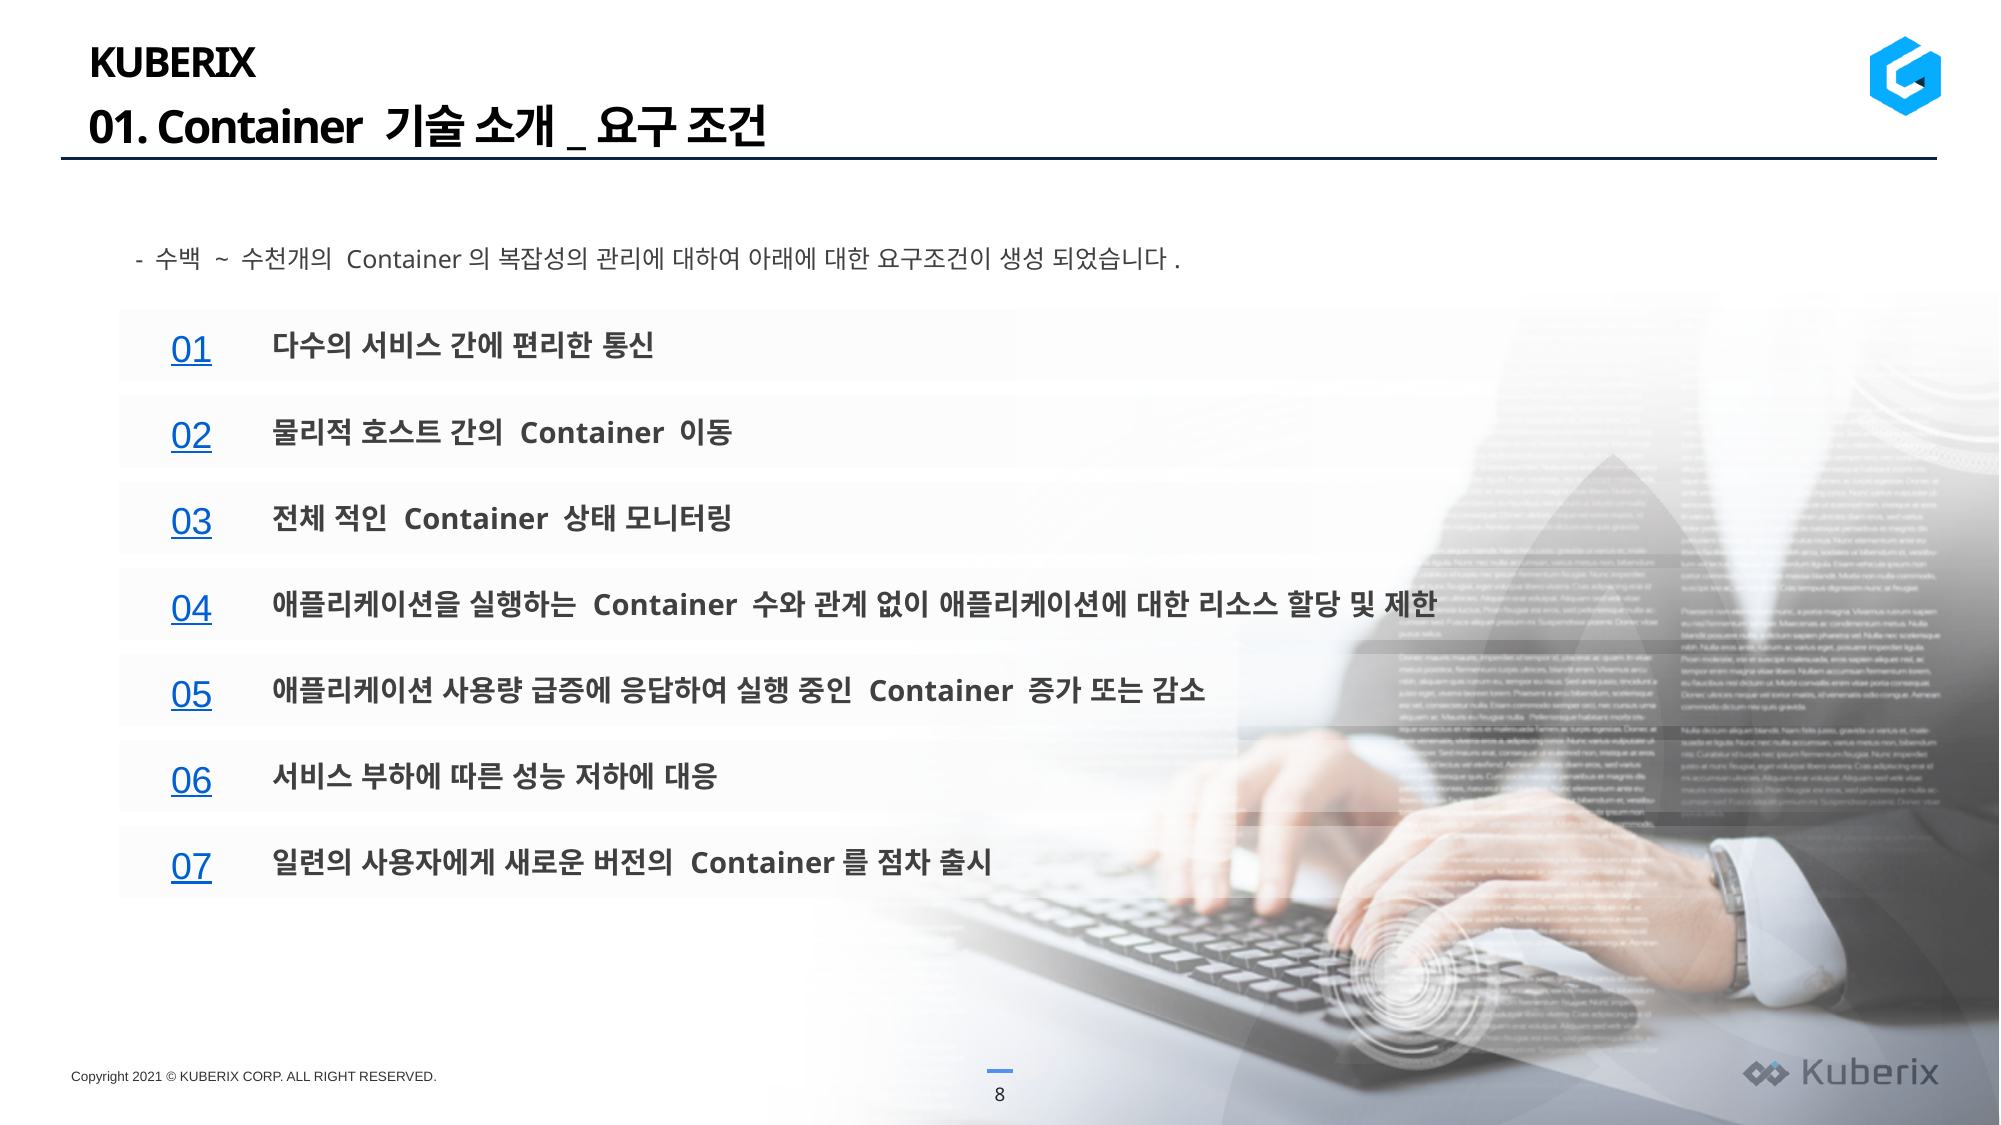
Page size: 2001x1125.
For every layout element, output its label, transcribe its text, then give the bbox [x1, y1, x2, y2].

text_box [60, 157, 1999, 1125]
text_box KUBERIX 01. Container 기술 소개_요구 조건 [73, 29, 892, 149]
picture [0, 0, 2001, 1125]
